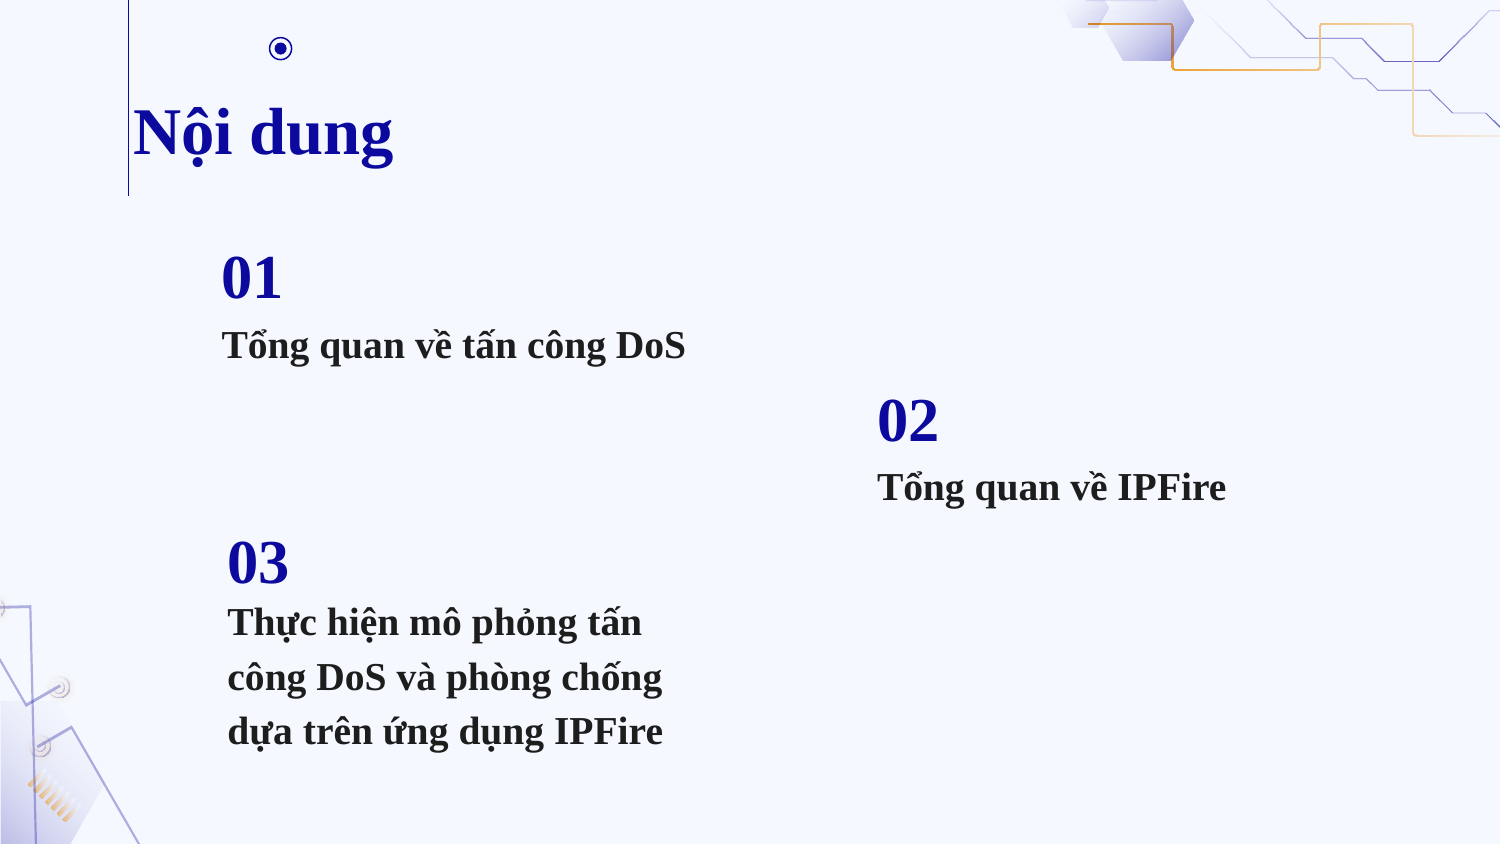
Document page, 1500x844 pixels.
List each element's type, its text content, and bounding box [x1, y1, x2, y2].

subtitle Tổng quan về tấn công DoS [206, 315, 738, 382]
title 01 [206, 221, 381, 327]
title 03 [212, 505, 386, 599]
subtitle Thực hiện mô phỏng tấn công DoS và phòng chống dựa trên ứng dụng IPFire [212, 599, 743, 768]
subtitle Tổng quan về IPFire [862, 457, 1393, 524]
title Nội dung [118, 72, 1382, 167]
title 02 [862, 363, 1036, 457]
